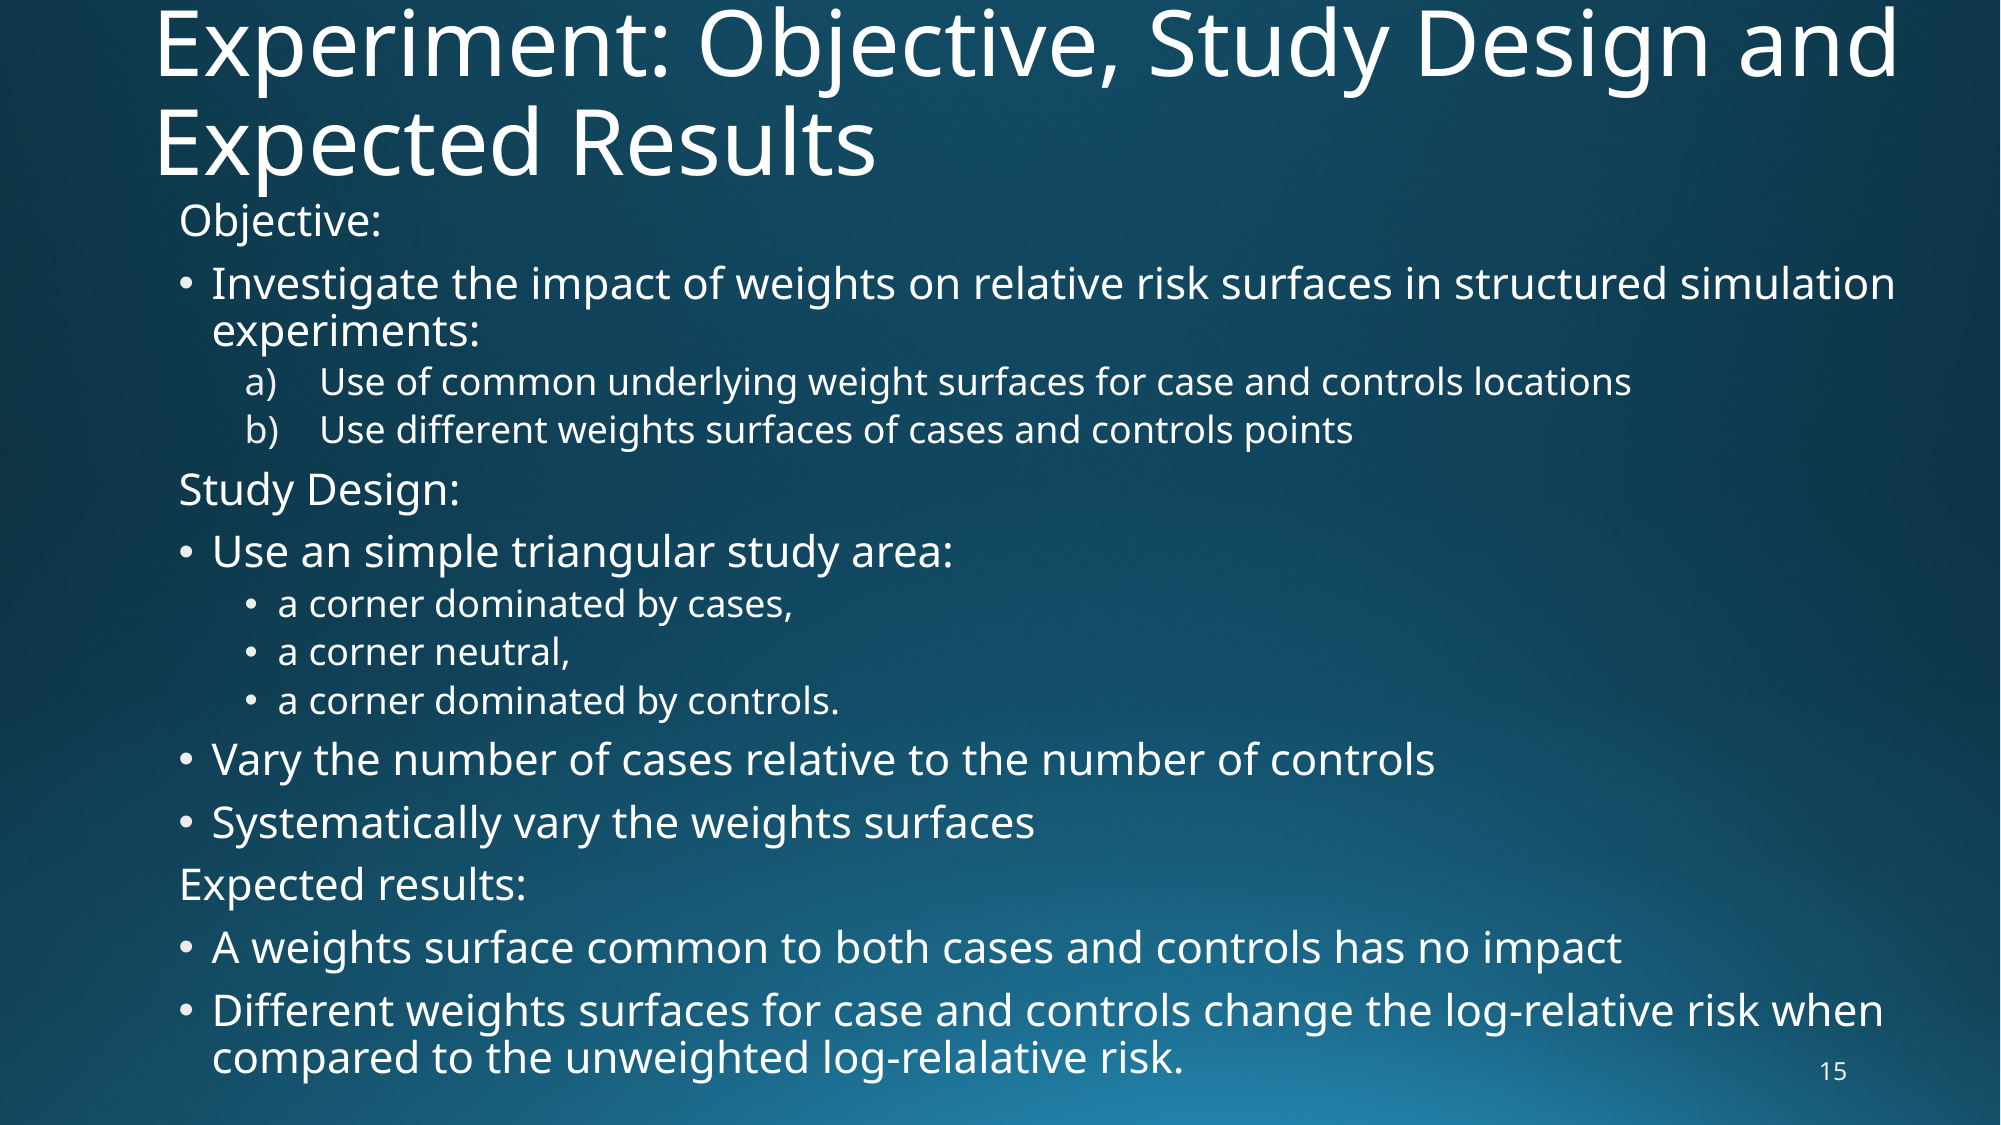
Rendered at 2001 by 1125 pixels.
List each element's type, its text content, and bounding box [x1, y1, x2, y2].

list Objective: Investigate the impact of weights on relative risk surfaces in structured simulation experiments: Use of common underlying weight surfaces for case and controls locations Use different weights surfaces of cases and controls points Study Design: Use an simple triangular study area: a corner dominated by cases, a corner neutral, a corner dominated by controls. Vary the number of cases relative to the number of controls Systematically vary the weights surfaces Expected results: A weights surface common to both cases and controls has no impact Different weights surfaces for case and controls change the log-relative risk when compared to the unweighted log-relalative risk. [163, 191, 1942, 1098]
picture [0, 0, 2001, 1125]
title Experiment: Objective, Study Design and Expected Results [137, 22, 2000, 172]
slide_number 15 [1412, 1042, 1863, 1103]
